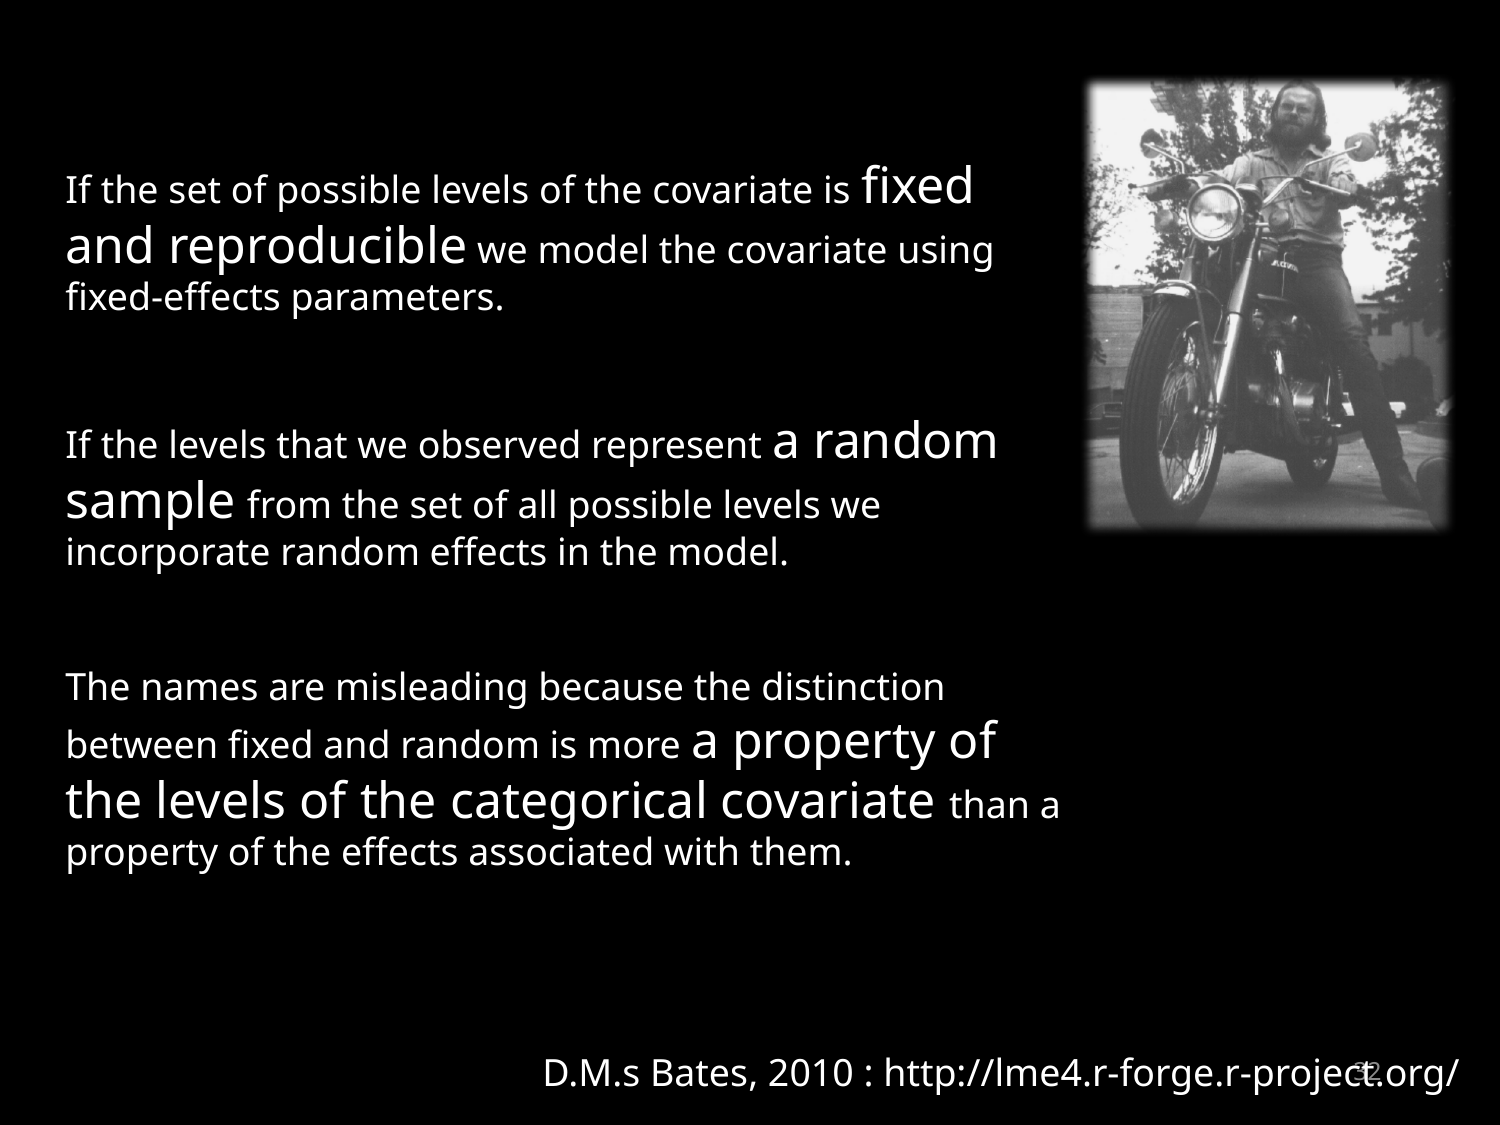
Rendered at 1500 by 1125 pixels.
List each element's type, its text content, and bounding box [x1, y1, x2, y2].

text_box D.M.s Bates, 2010 : http://lme4.r-forge.r-project.org/ [527, 1041, 1500, 1102]
text_box If the set of possible levels of the covariate is fixed and reproducible we model the covariate using fixed-effects parameters. If the levels that we observed represent a random sample from the set of all possible levels we incorporate random effects in the model. The names are misleading because the distinction between fixed and random is more a property of the levels of the categorical covariate than a property of the effects associated with them. [50, 145, 1080, 881]
picture [1079, 73, 1456, 538]
slide_number 32 [1059, 1042, 1397, 1103]
